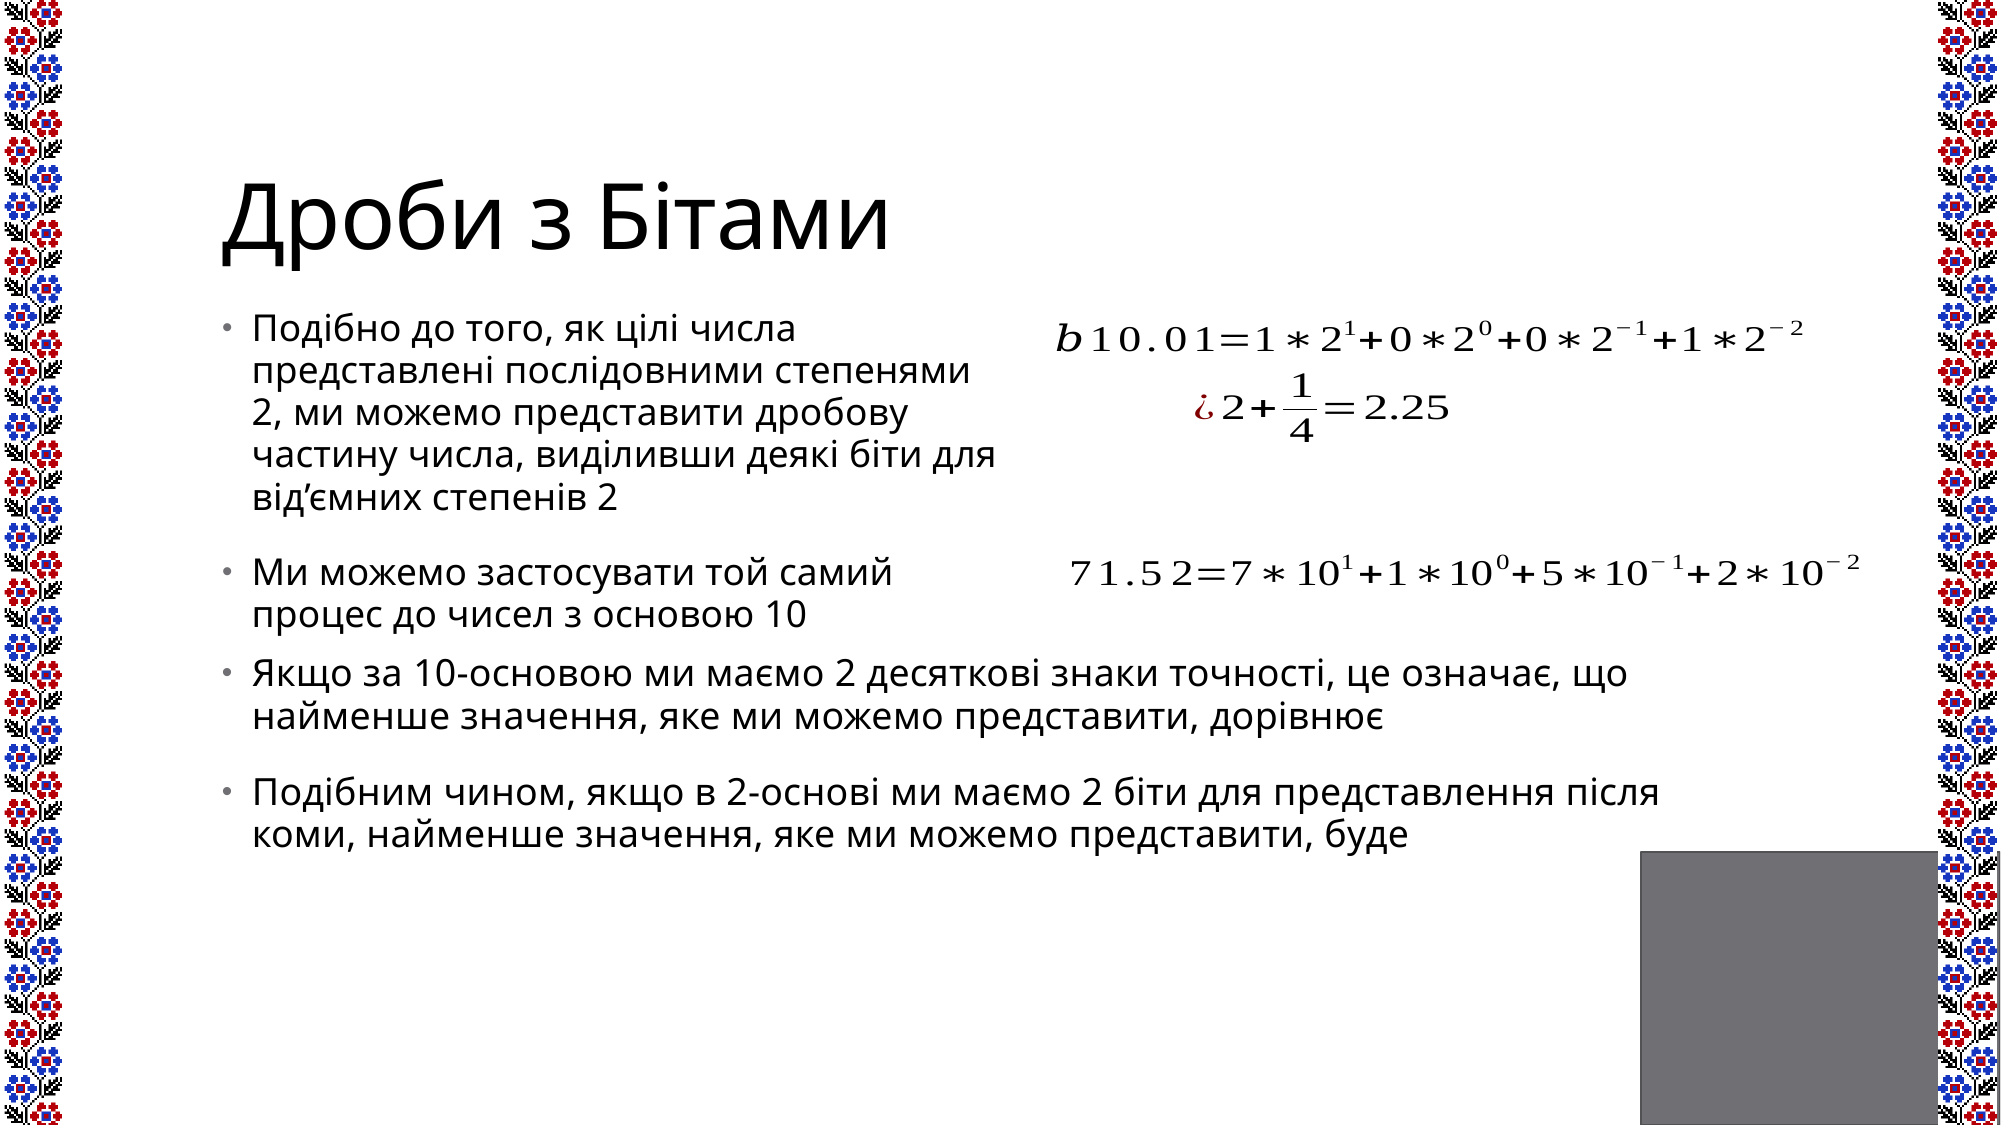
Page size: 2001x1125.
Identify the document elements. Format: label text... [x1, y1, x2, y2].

picture [4, 0, 62, 1125]
picture [1938, 0, 1997, 1125]
title Дроби з Бітами [206, 60, 1797, 278]
list Подібно до того, як цілі числа представлені послідовними степенями 2, ми можемо представити дробову частину числа, виділивши деякі біти для від’ємних степенів 2 Ми можемо застосувати той самий процес до чисел з основою 10 [206, 299, 1020, 645]
